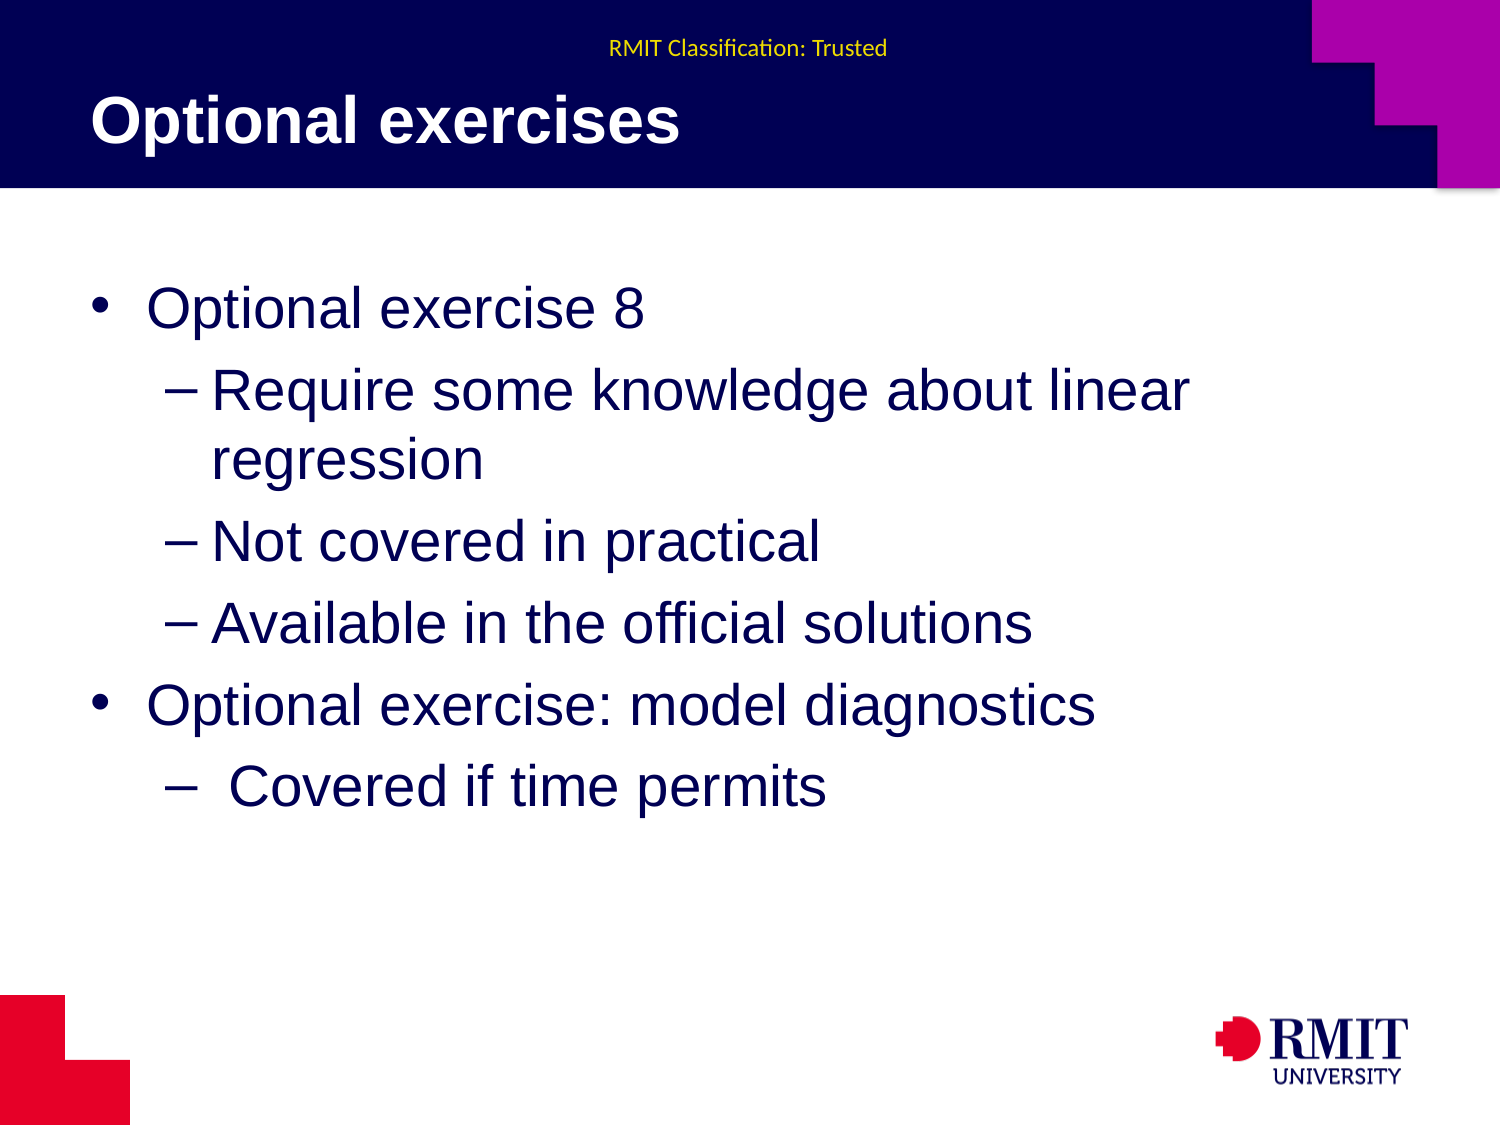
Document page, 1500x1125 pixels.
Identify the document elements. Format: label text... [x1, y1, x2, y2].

title Optional exercises [75, 45, 1425, 189]
picture [1196, 999, 1427, 1104]
list Optional exercise 8 Require some knowledge about linear regression Not covered in practical Available in the official solutions Optional exercise: model diagnostics Covered if time permits [75, 262, 1425, 984]
